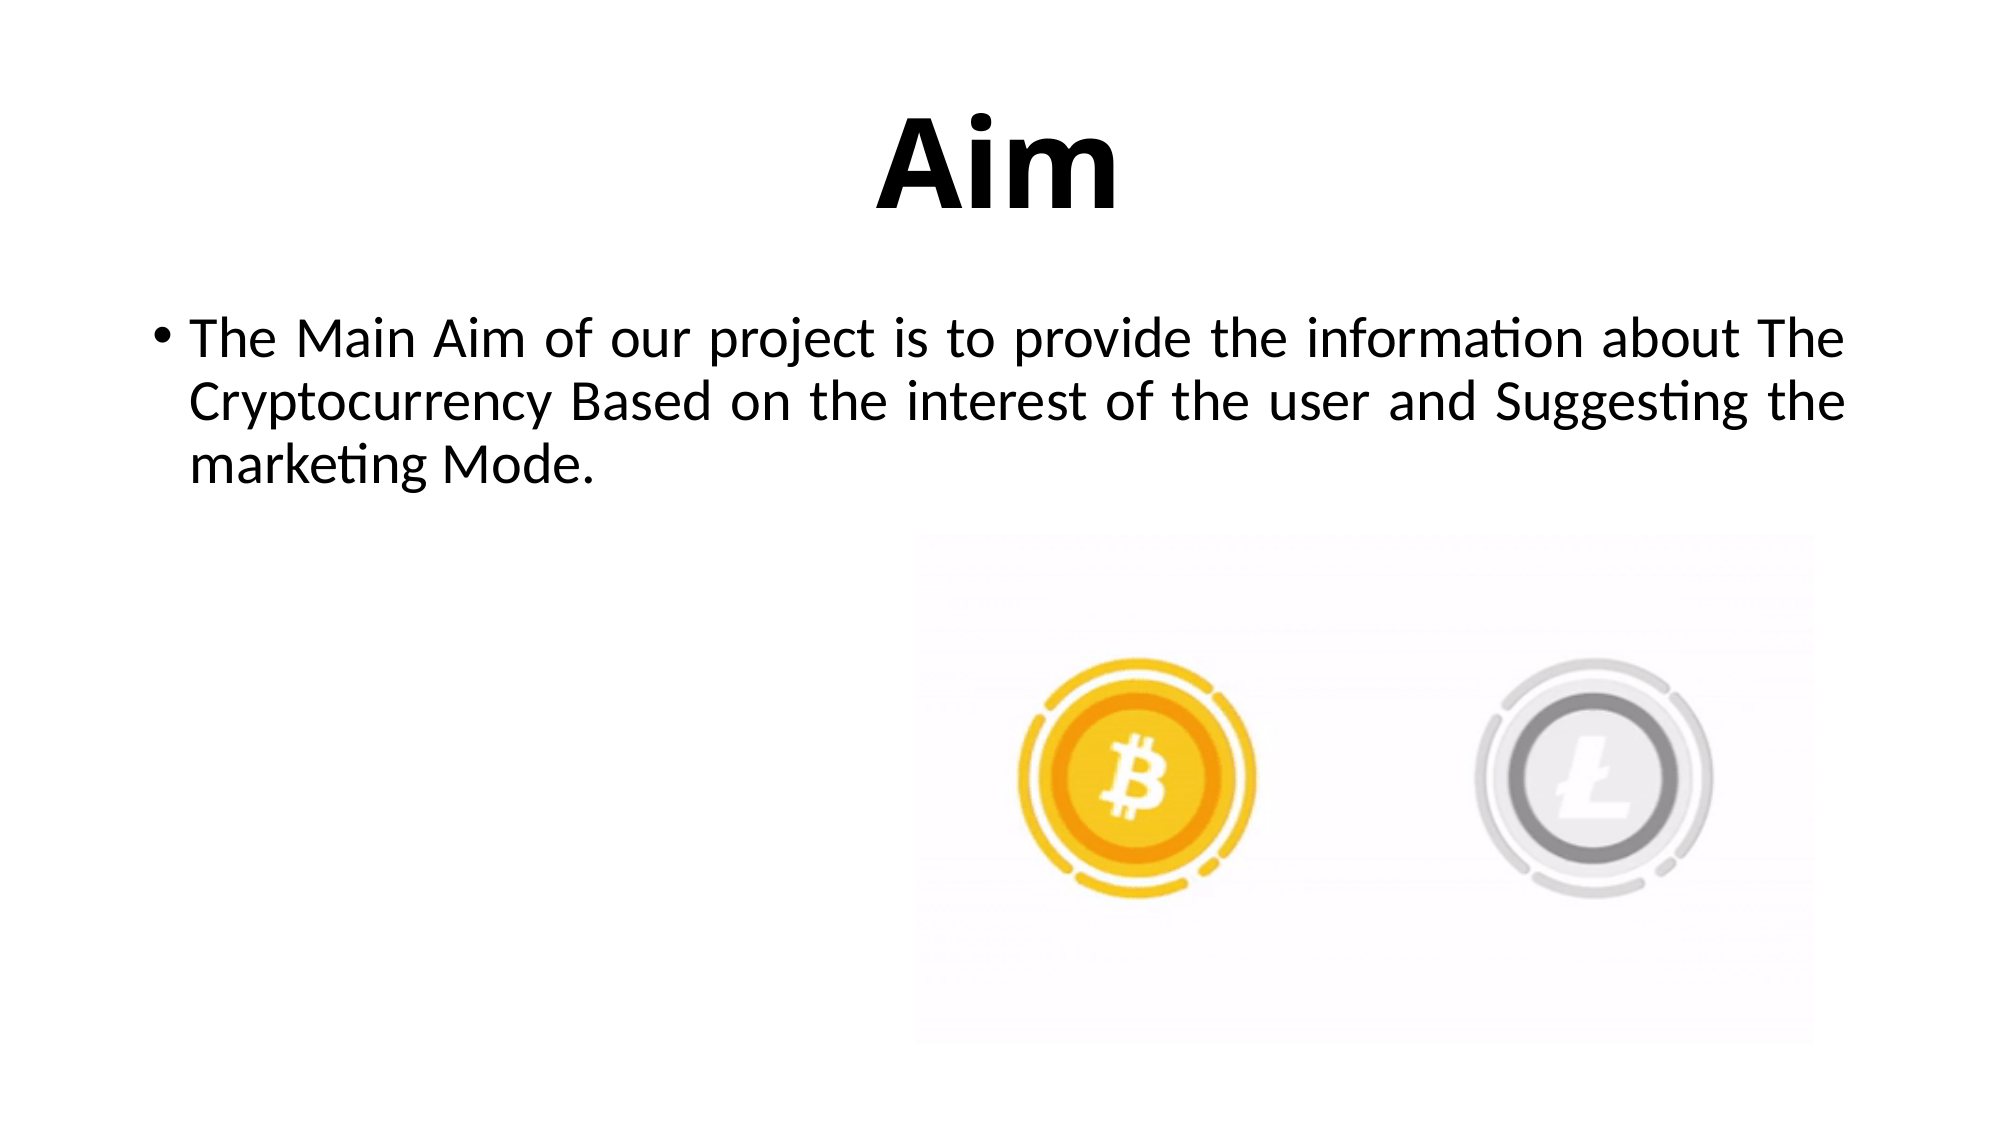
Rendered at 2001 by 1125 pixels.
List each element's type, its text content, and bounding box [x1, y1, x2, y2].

picture [916, 535, 1814, 1044]
title Aim [137, 59, 1863, 278]
list The Main Aim of our project is to provide the information about The Cryptocurrency Based on the interest of the user and Suggesting the marketing Mode. [137, 299, 1863, 536]
